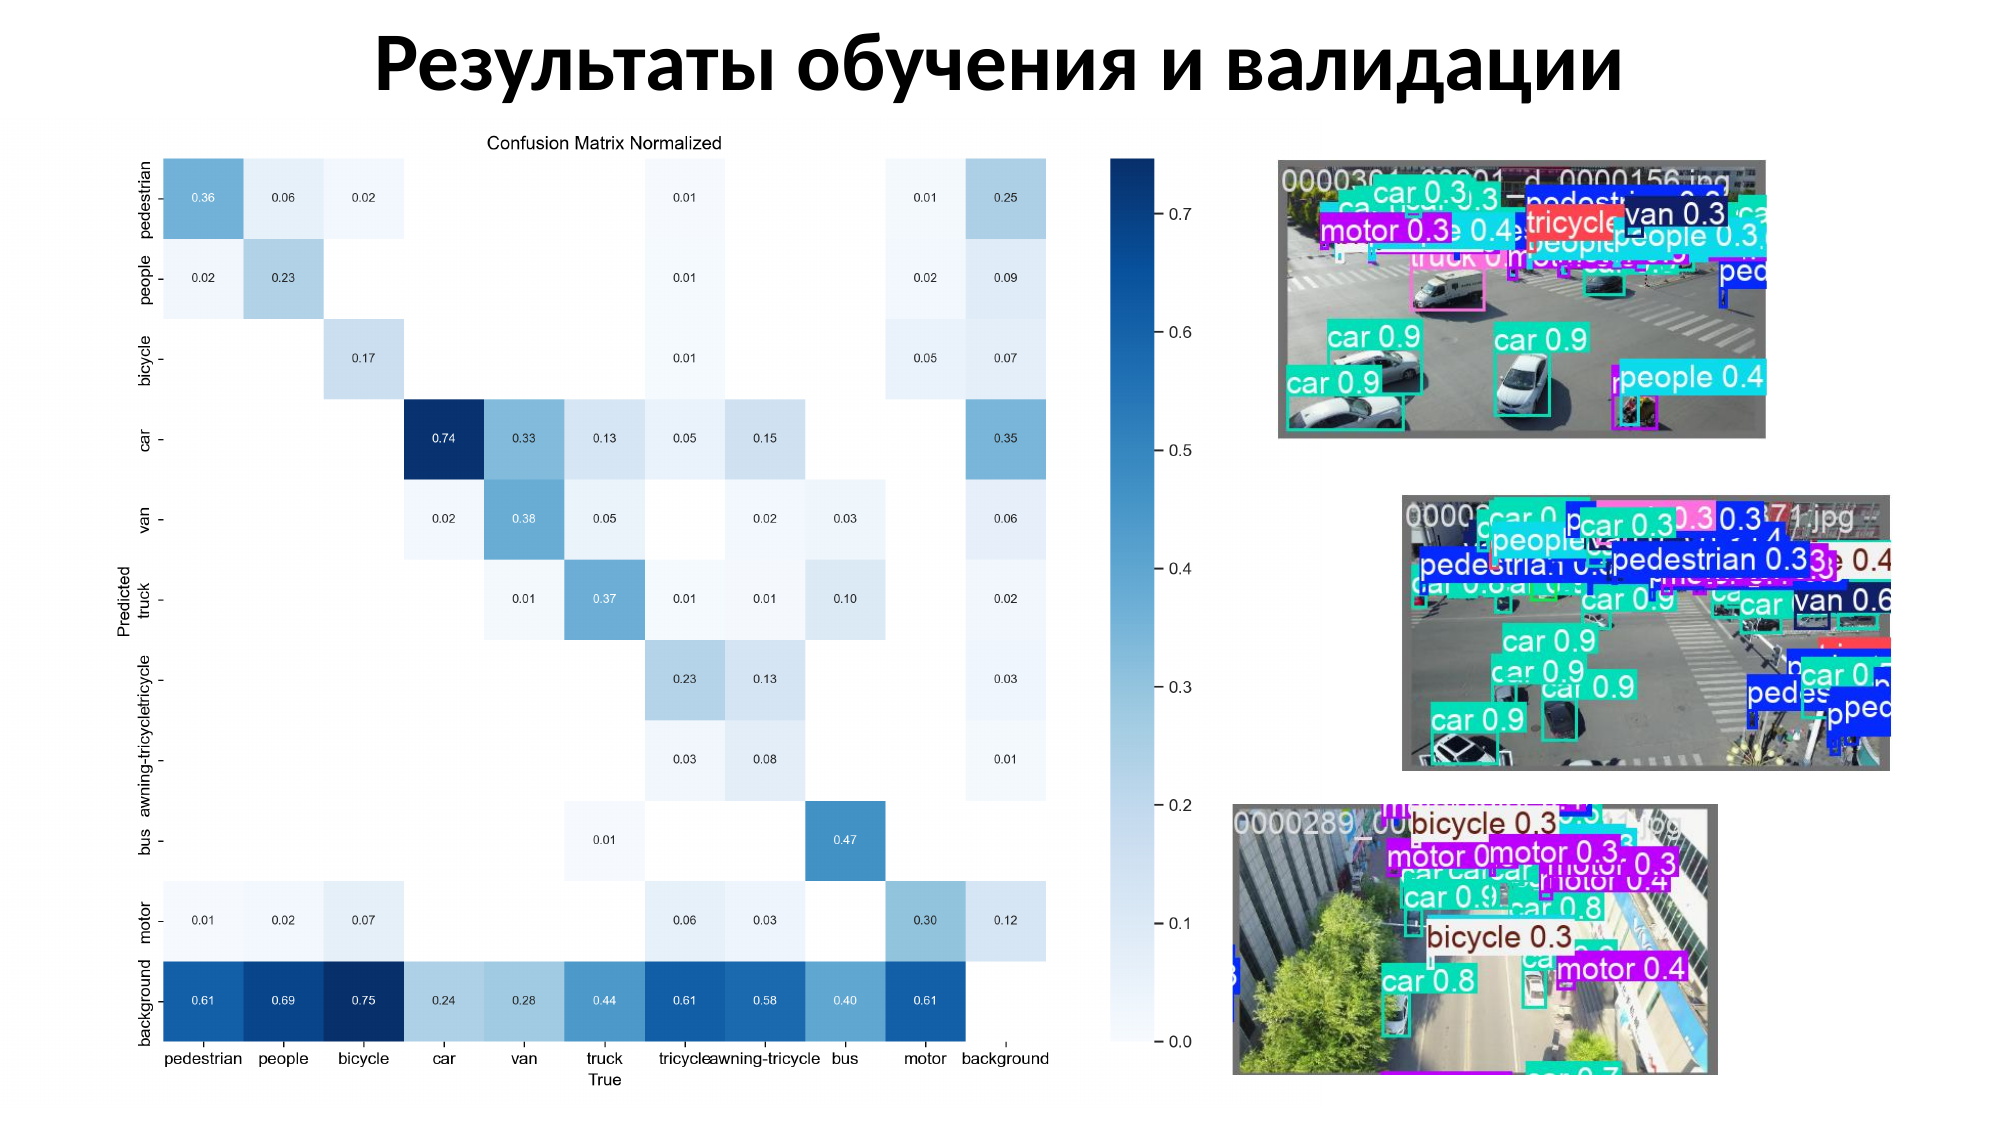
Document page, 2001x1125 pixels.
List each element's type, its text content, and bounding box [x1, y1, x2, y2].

text_box Результаты обучения и валидации [311, 0, 1400, 115]
picture [0, 0, 1893, 1108]
